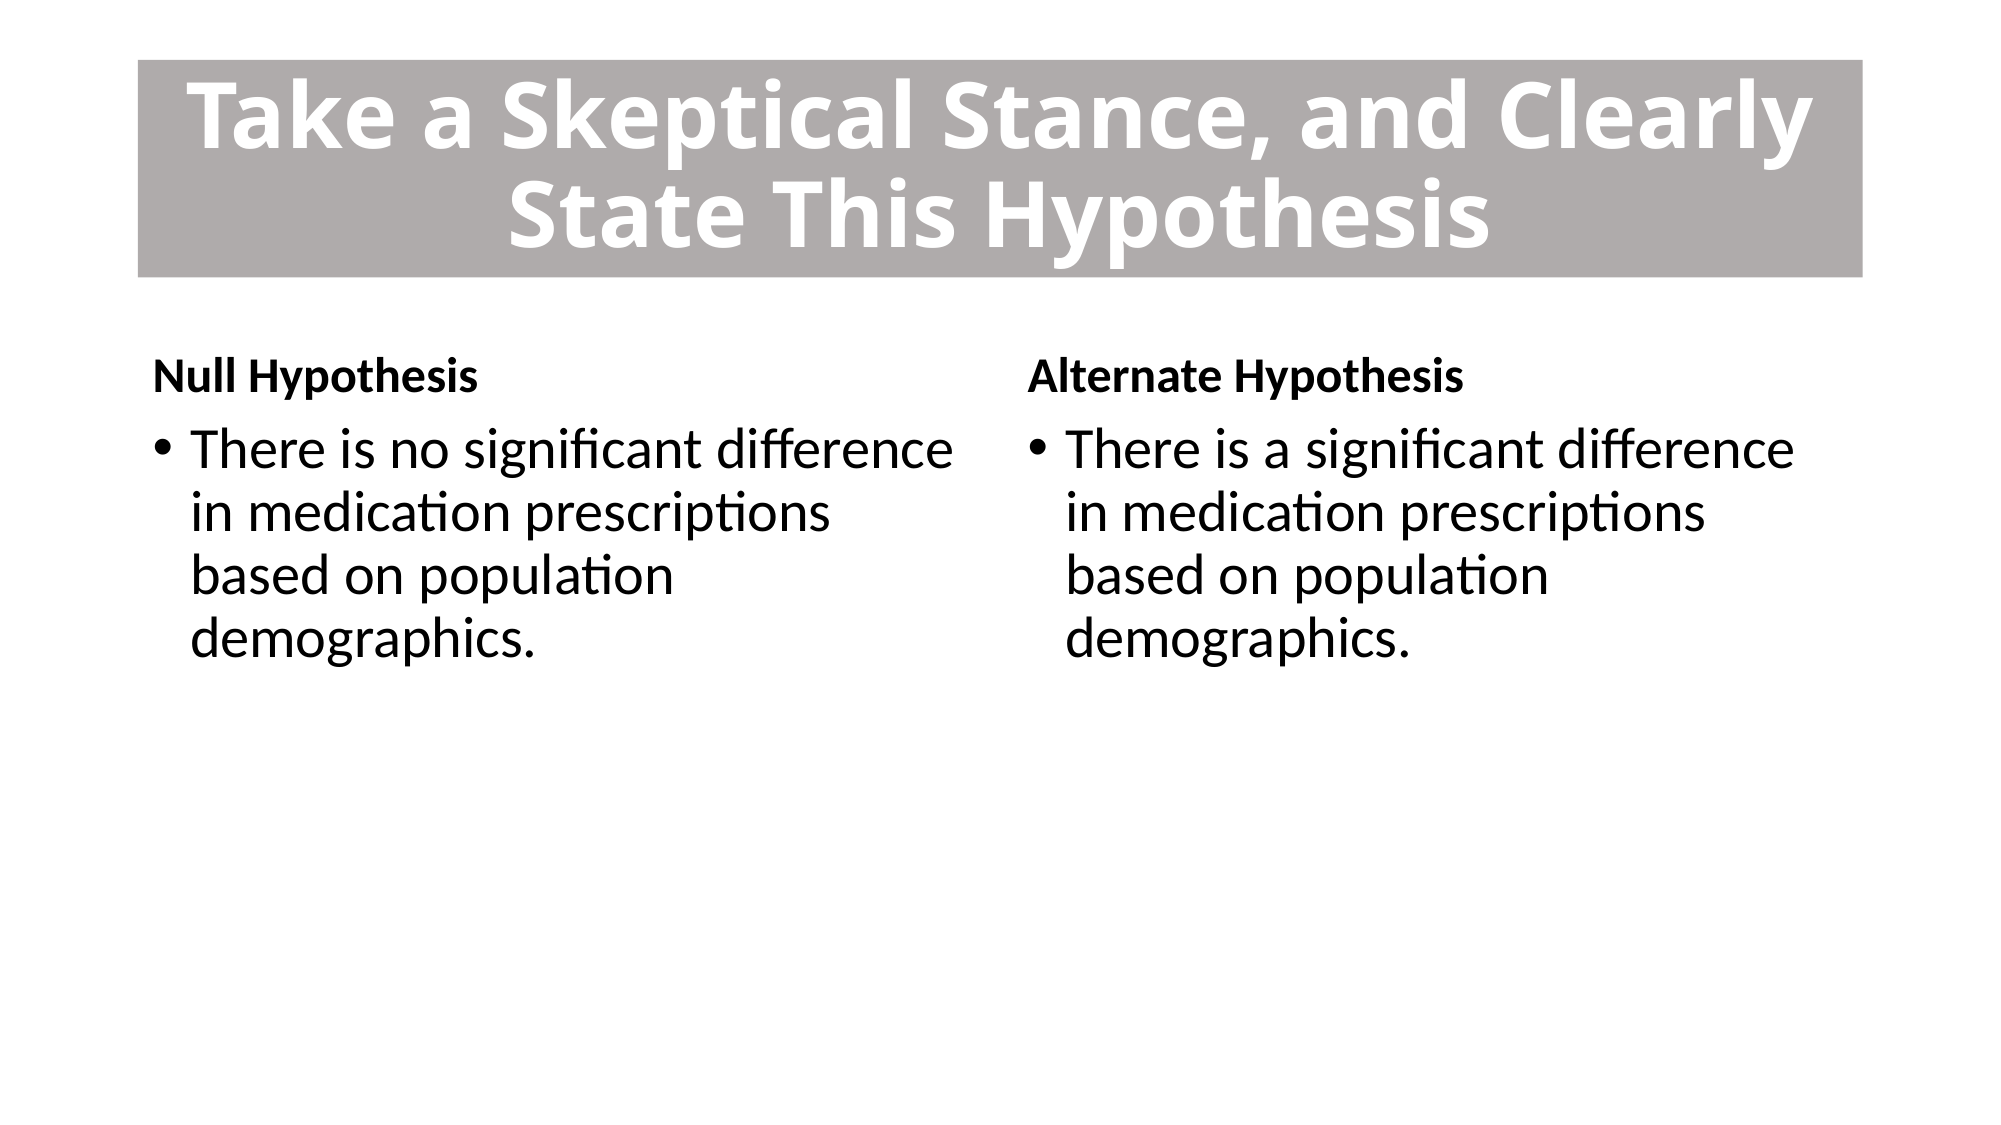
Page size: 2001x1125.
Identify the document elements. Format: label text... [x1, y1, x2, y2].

list Alternate Hypothesis [1012, 275, 1863, 410]
title Take a Skeptical Stance, and Clearly State This Hypothesis [137, 59, 1863, 278]
list There is no significant difference in medication prescriptions based on population demographics. [137, 410, 984, 1016]
list There is a significant difference in medication prescriptions based on population demographics. [1012, 410, 1863, 1016]
list Null Hypothesis [137, 275, 984, 410]
